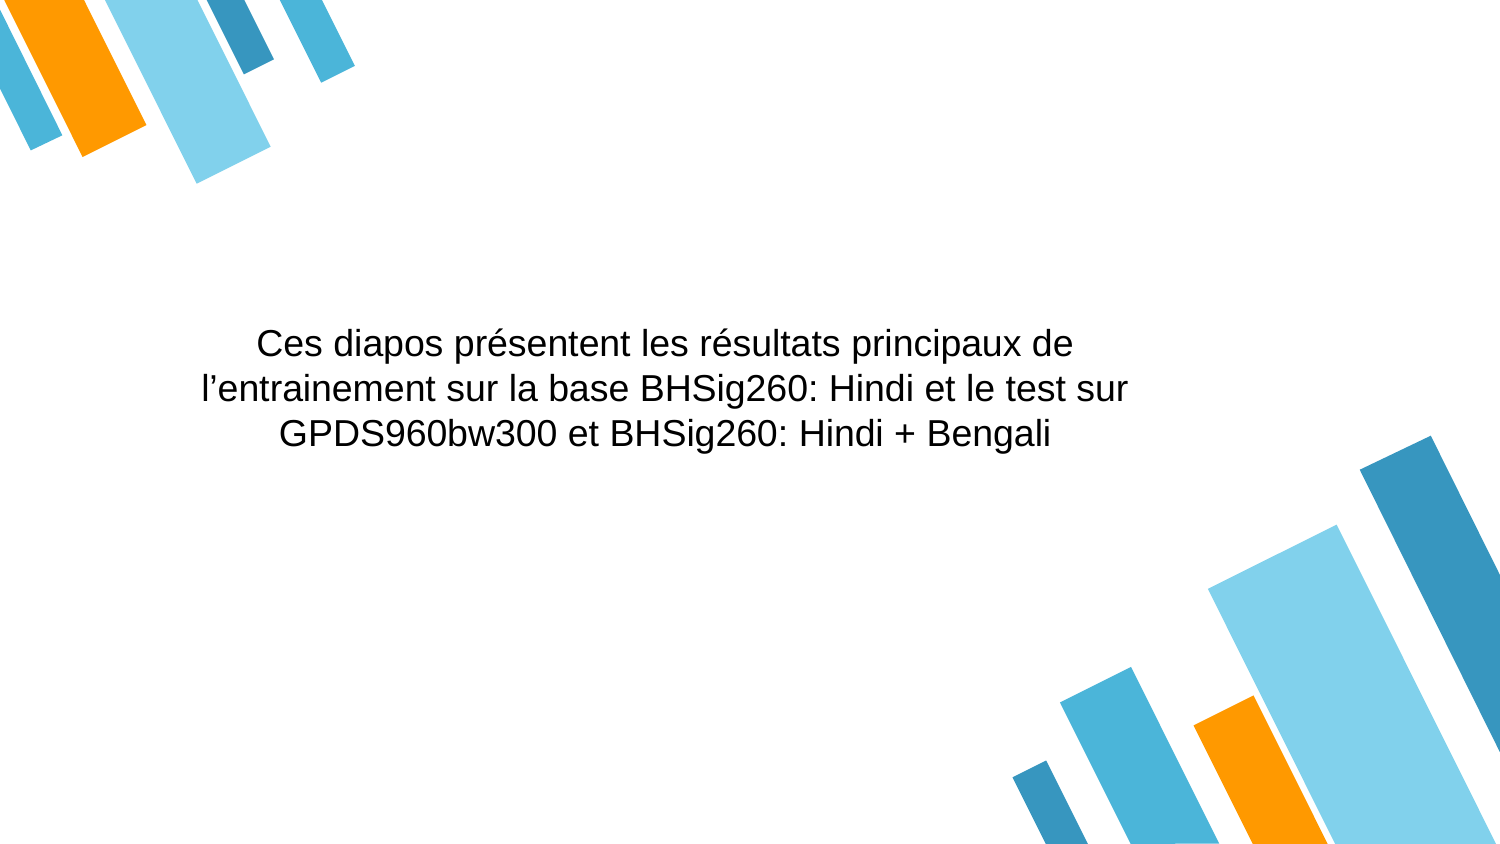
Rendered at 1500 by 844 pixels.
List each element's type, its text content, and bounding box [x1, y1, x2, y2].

text_box Ces diapos présentent les résultats principaux de l’entrainement sur la base BHSig260: Hindi et le test sur GPDS960bw300 et BHSig260: Hindi + Bengali [167, 311, 1163, 461]
